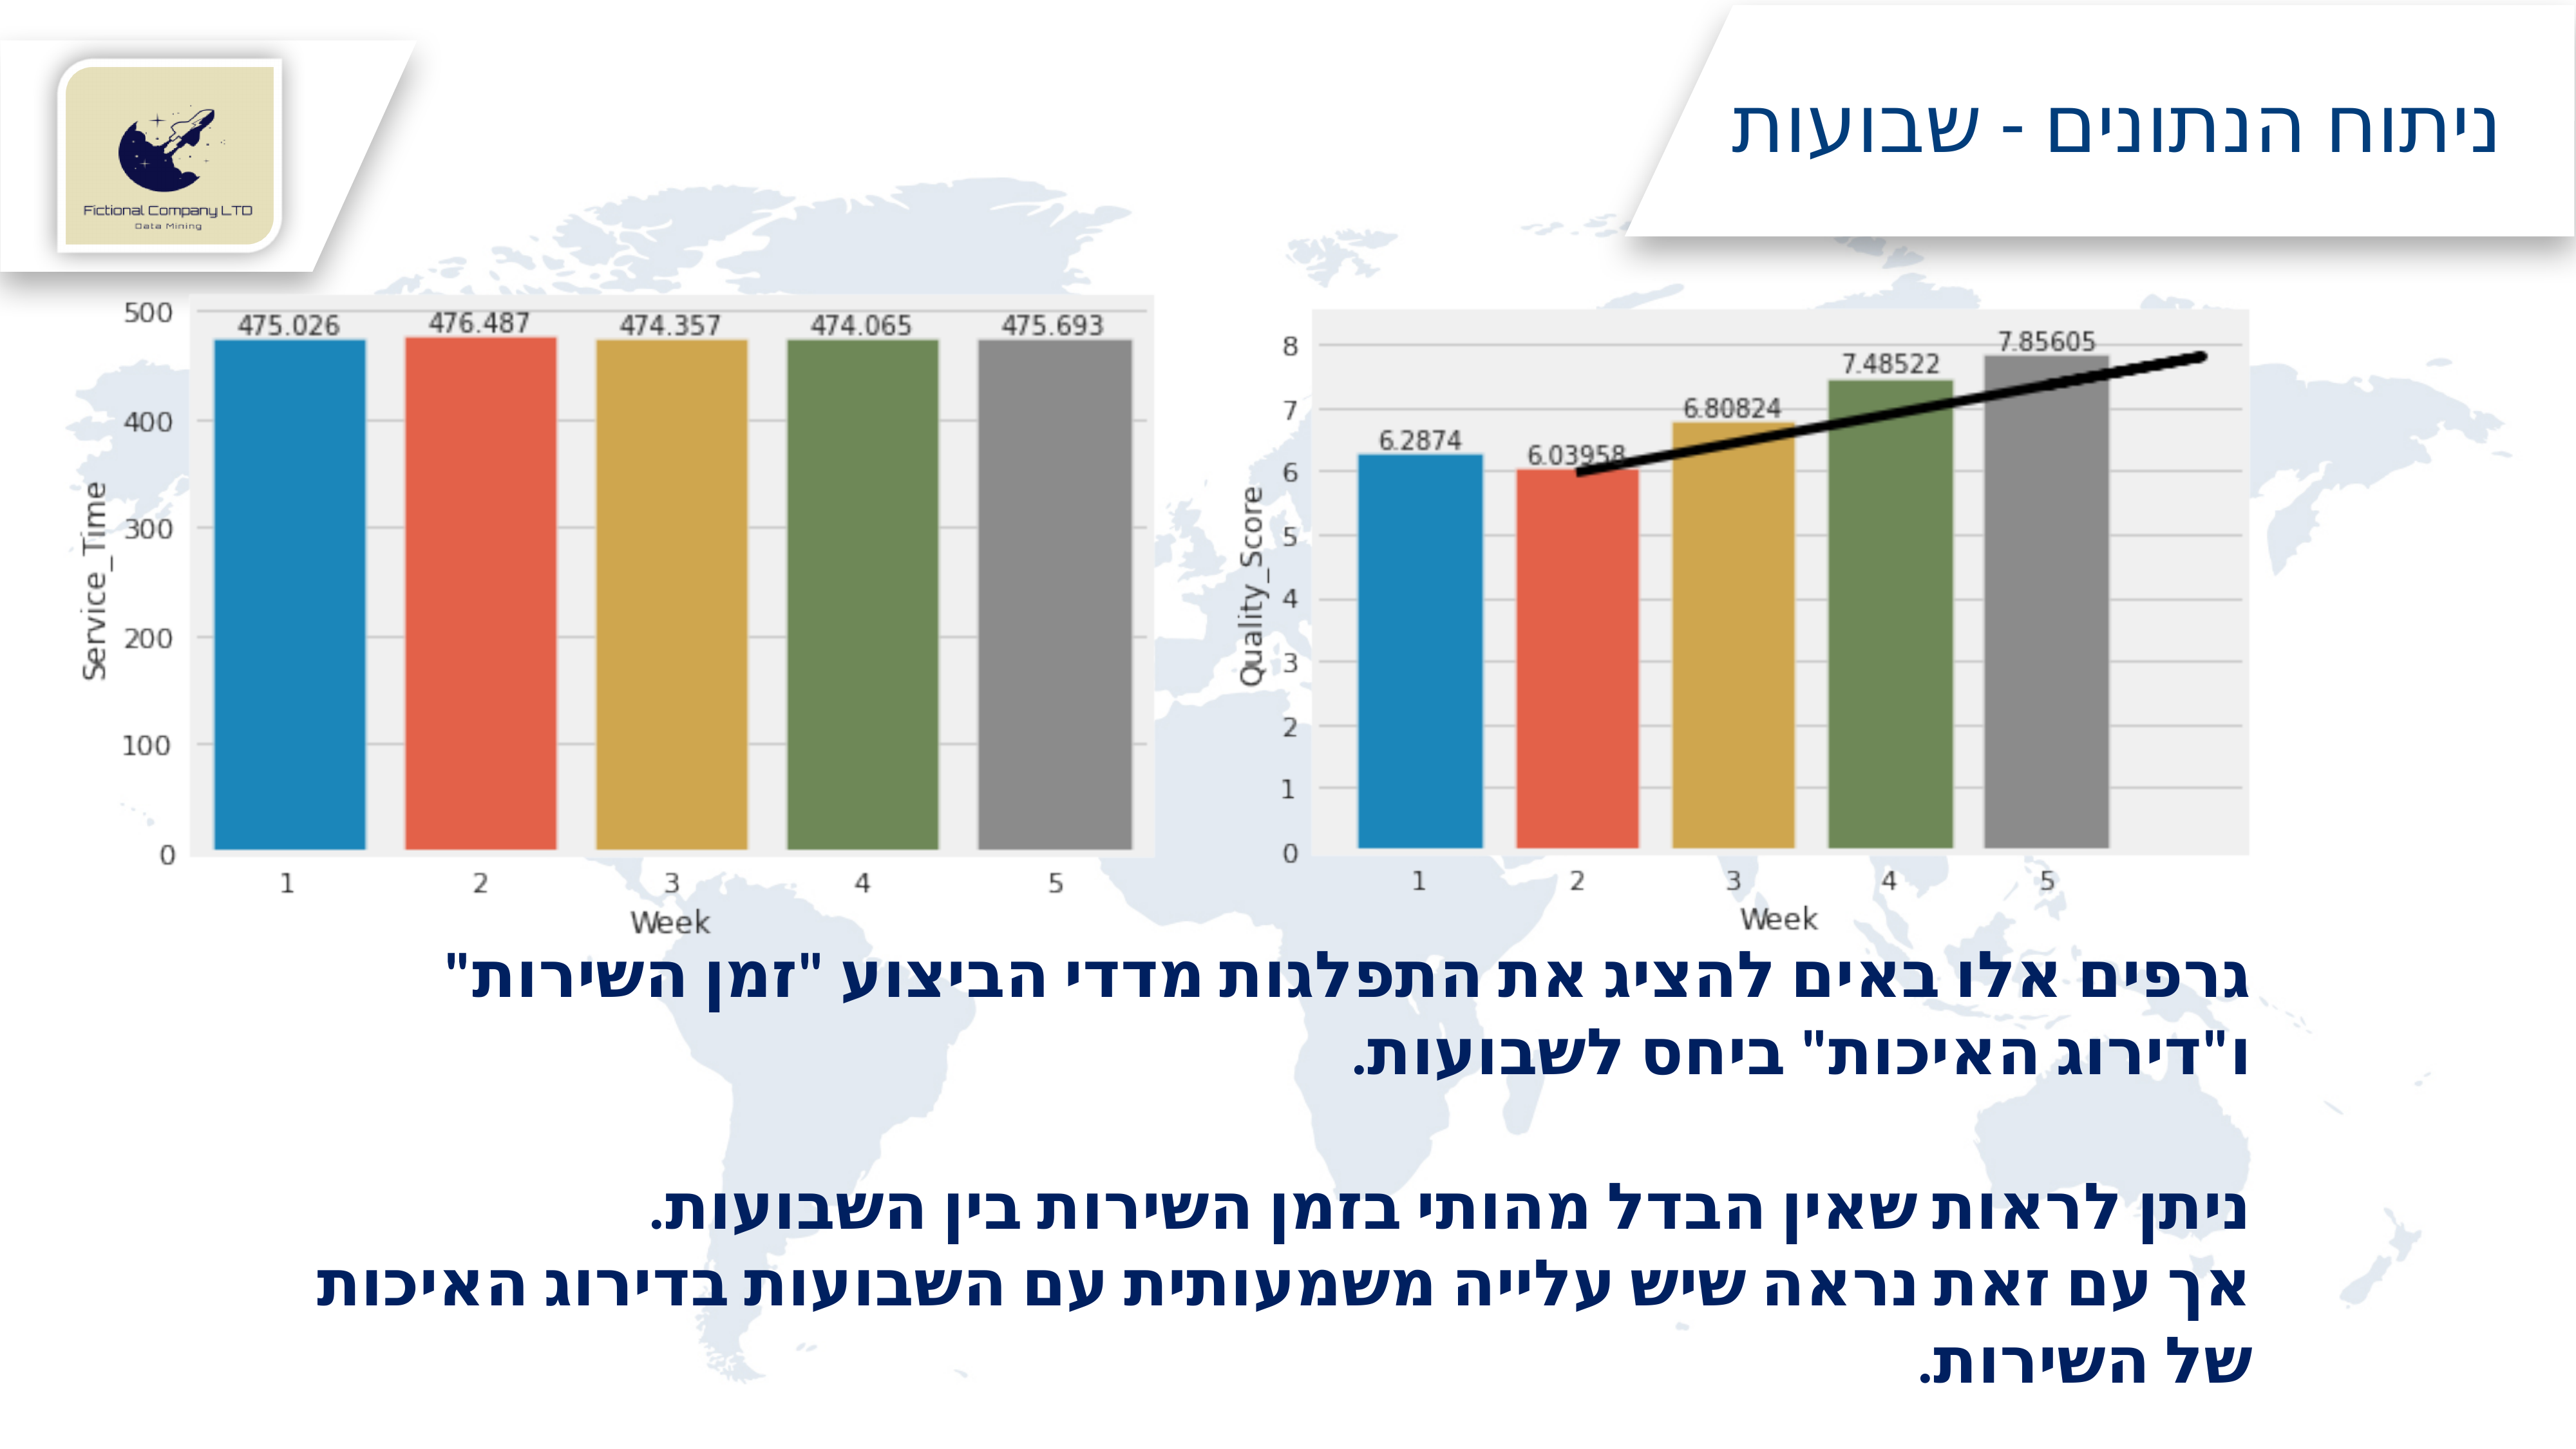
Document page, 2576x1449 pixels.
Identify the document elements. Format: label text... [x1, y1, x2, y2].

picture [0, 0, 2576, 1449]
text_box [1624, 5, 2575, 237]
picture [61, 62, 278, 249]
text_box גרפים אלו באים להציג את התפלגות מדדי הביצוע "זמן השירות" ו"דירוג האיכות" ביחס לשבועות. ניתן לראות שאין הבדל מהותי בזמן השירות בין השבועות. אך עם זאת נראה שיש עלייה משמעותית עם השבועות בדירוג האיכות של השירות. [277, 927, 2263, 1401]
text_box [0, 40, 417, 272]
text_box ניתוח הנתונים - שבועות [298, 66, 2508, 174]
